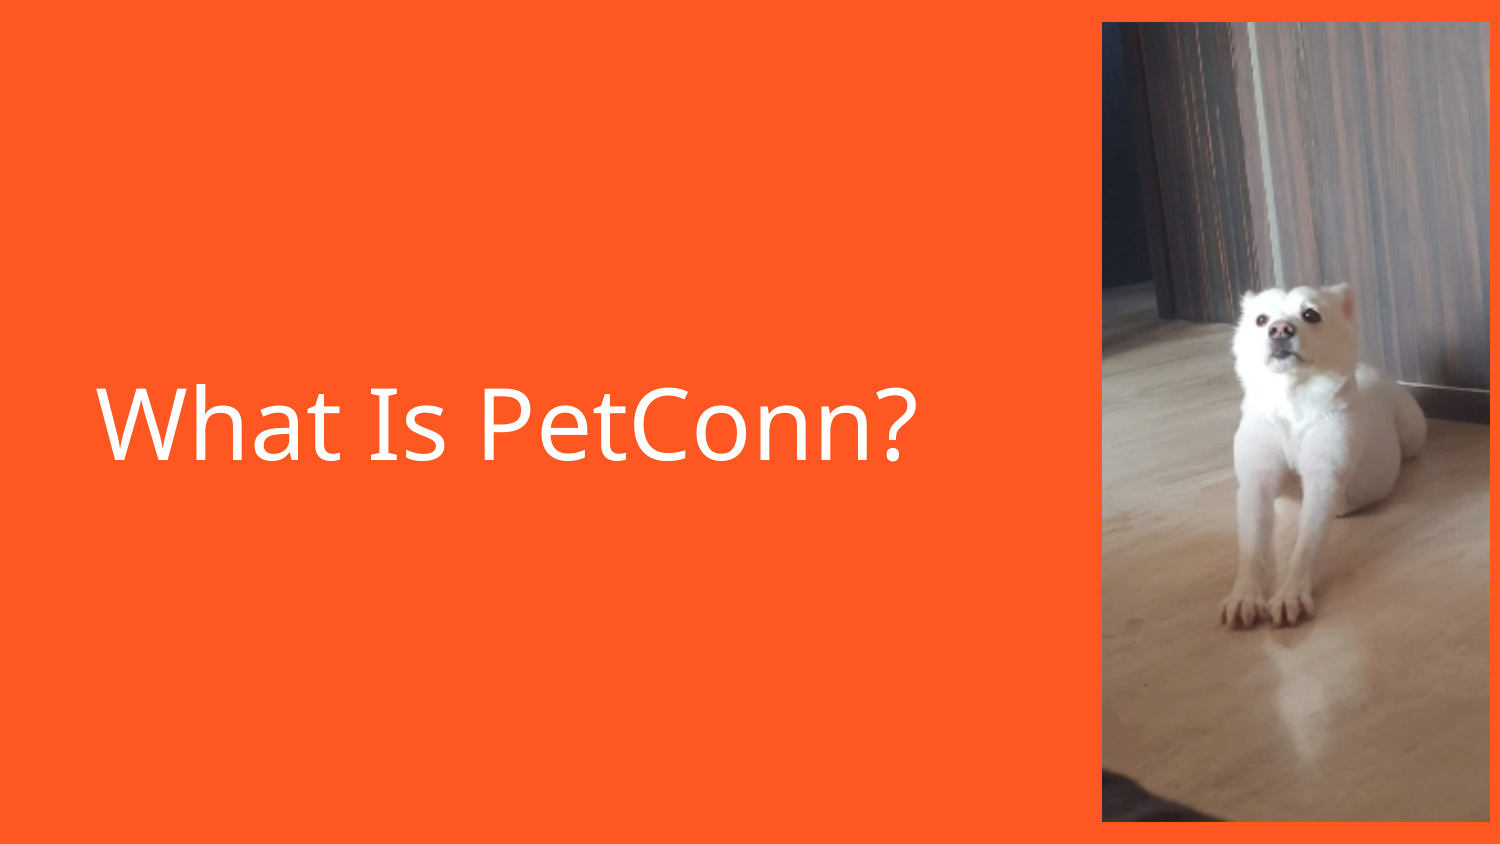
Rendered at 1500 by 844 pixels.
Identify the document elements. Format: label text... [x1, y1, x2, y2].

title What Is PetConn? [80, 86, 1013, 758]
picture [1101, 22, 1490, 822]
